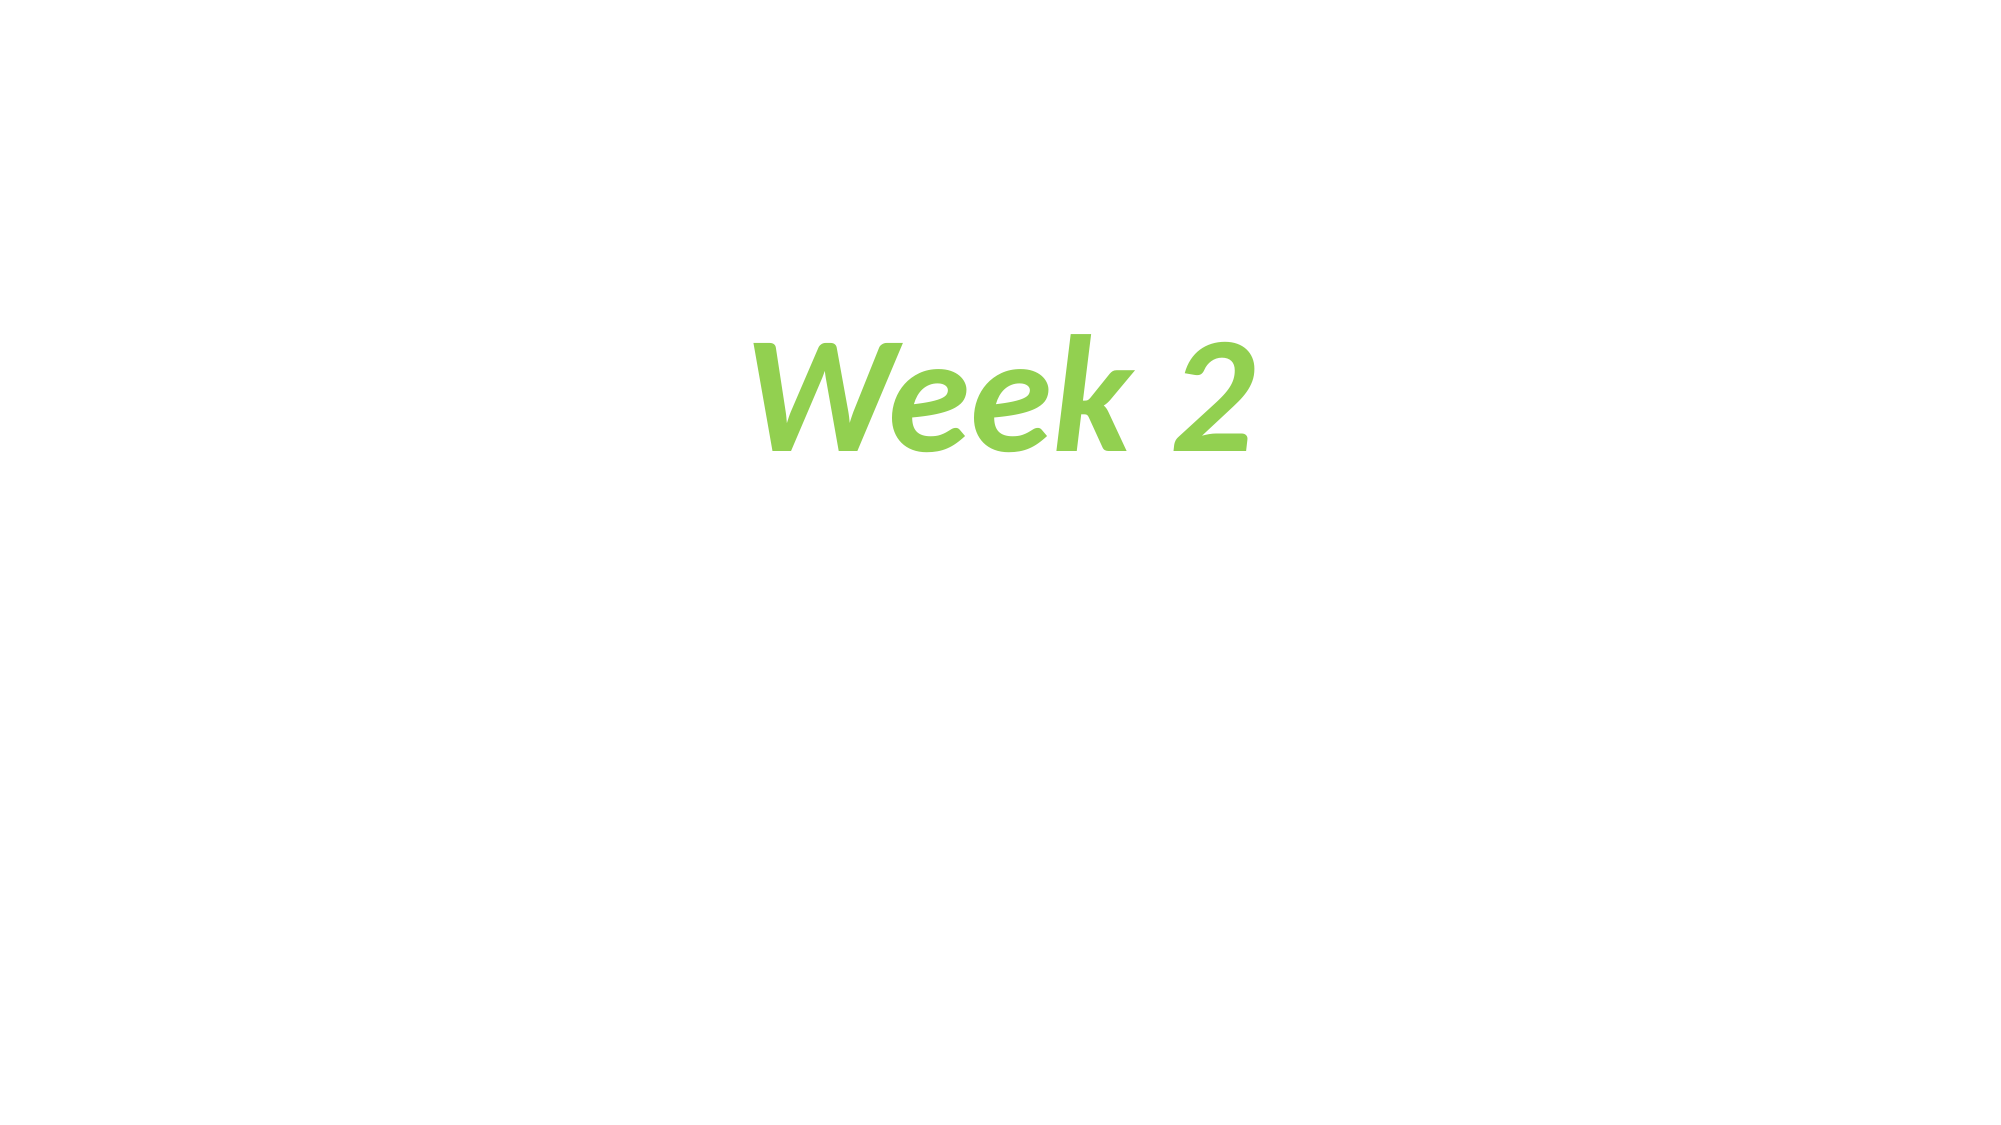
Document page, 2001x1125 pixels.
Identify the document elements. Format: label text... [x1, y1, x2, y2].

list Week 2 [137, 299, 1863, 1014]
